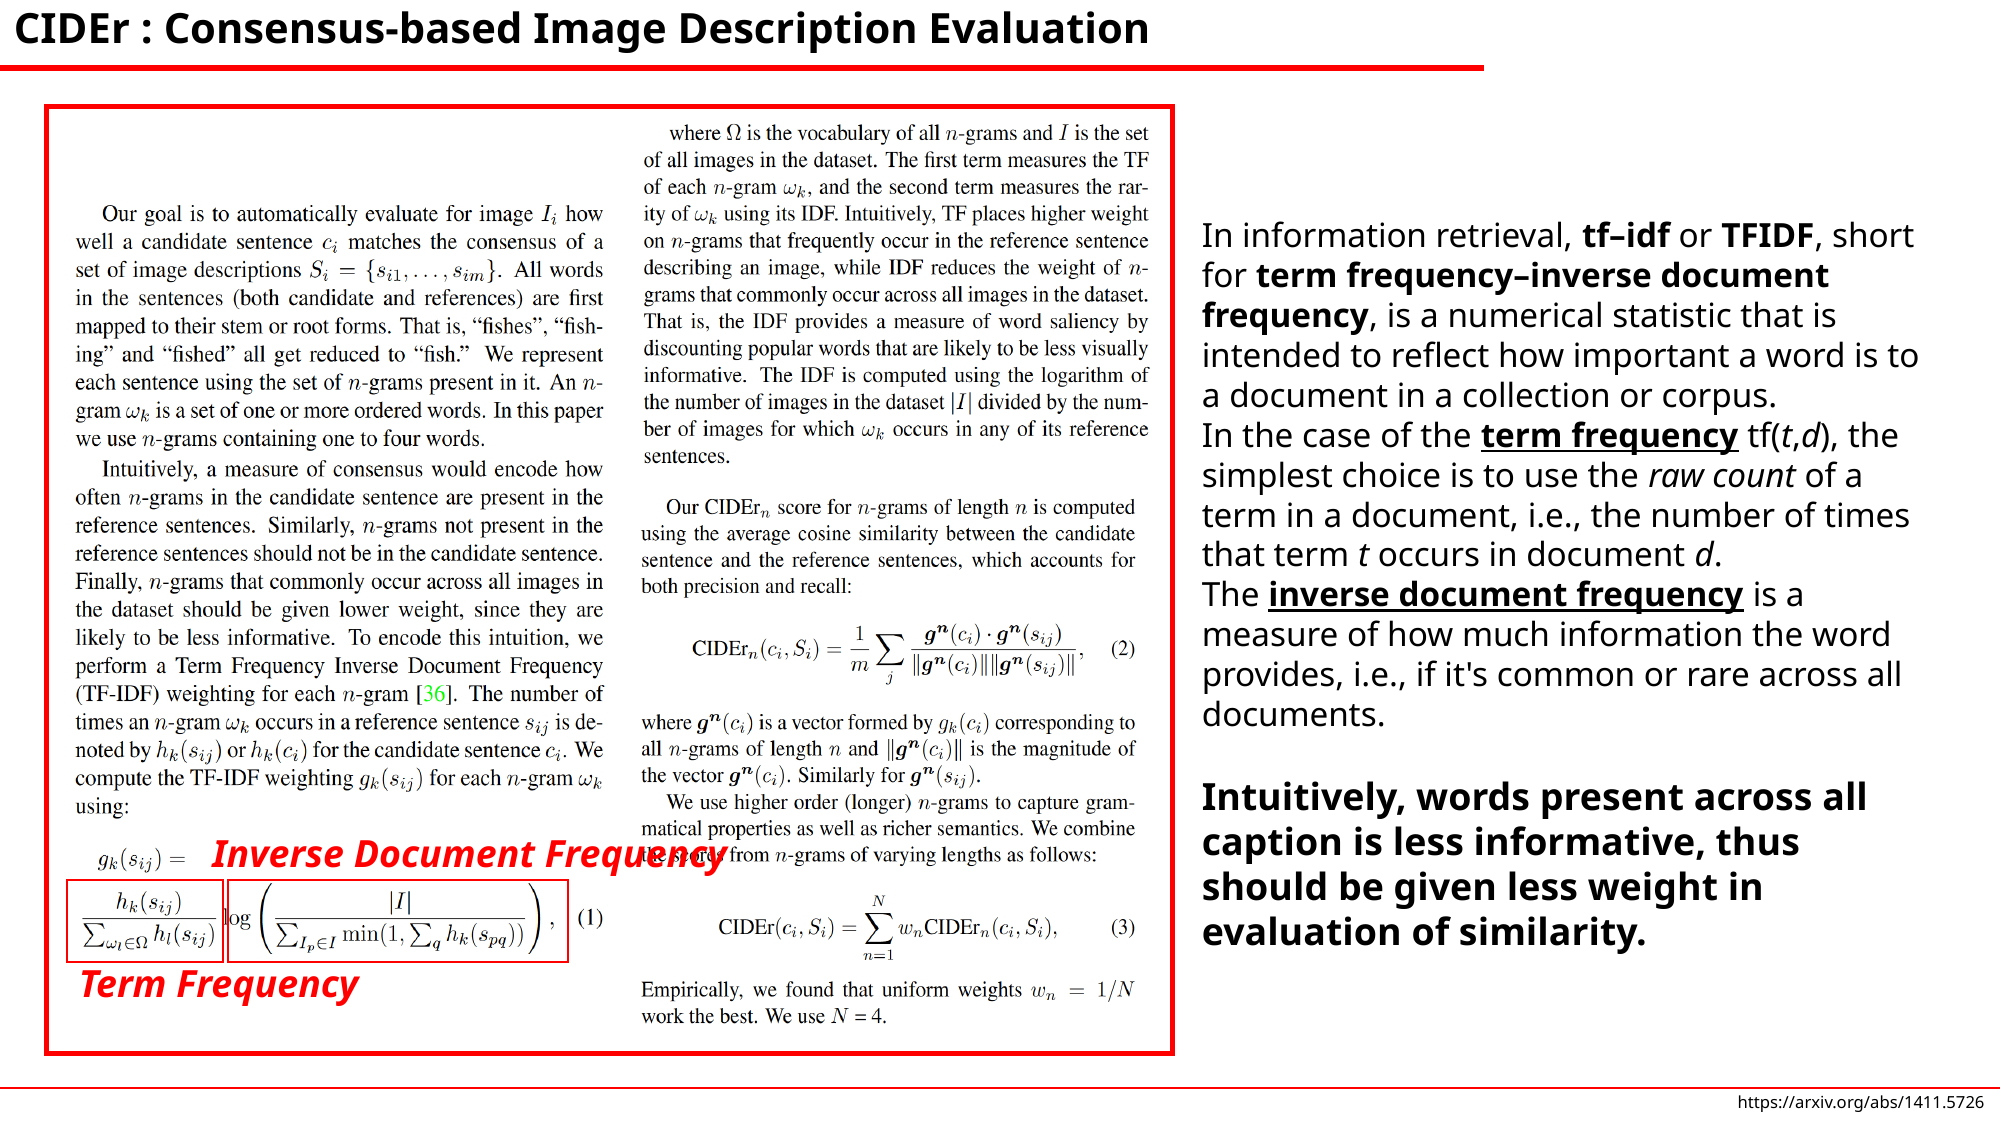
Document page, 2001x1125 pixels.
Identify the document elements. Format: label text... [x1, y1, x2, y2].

text_box In information retrieval, tf–idf or TFIDF, short for term frequency–inverse document frequency, is a numerical statistic that is intended to reflect how important a word is to a document in a collection or corpus. In the case of the term frequency tf(t,d), the simplest choice is to use the raw count of a term in a document, i.e., the number of times that term t occurs in document d. The inverse document frequency is a measure of how much information the word provides, i.e., if it's common or rare across all documents. Intuitively, words present across all caption is less informative, thus should be given less weight in evaluation of similarity. [1187, 206, 1945, 961]
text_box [46, 106, 1173, 1054]
list https://arxiv.org/abs/1411.5726 [0, 1086, 2000, 1125]
list CIDEr : Consensus-based Image Description Evaluation [0, 0, 1479, 60]
